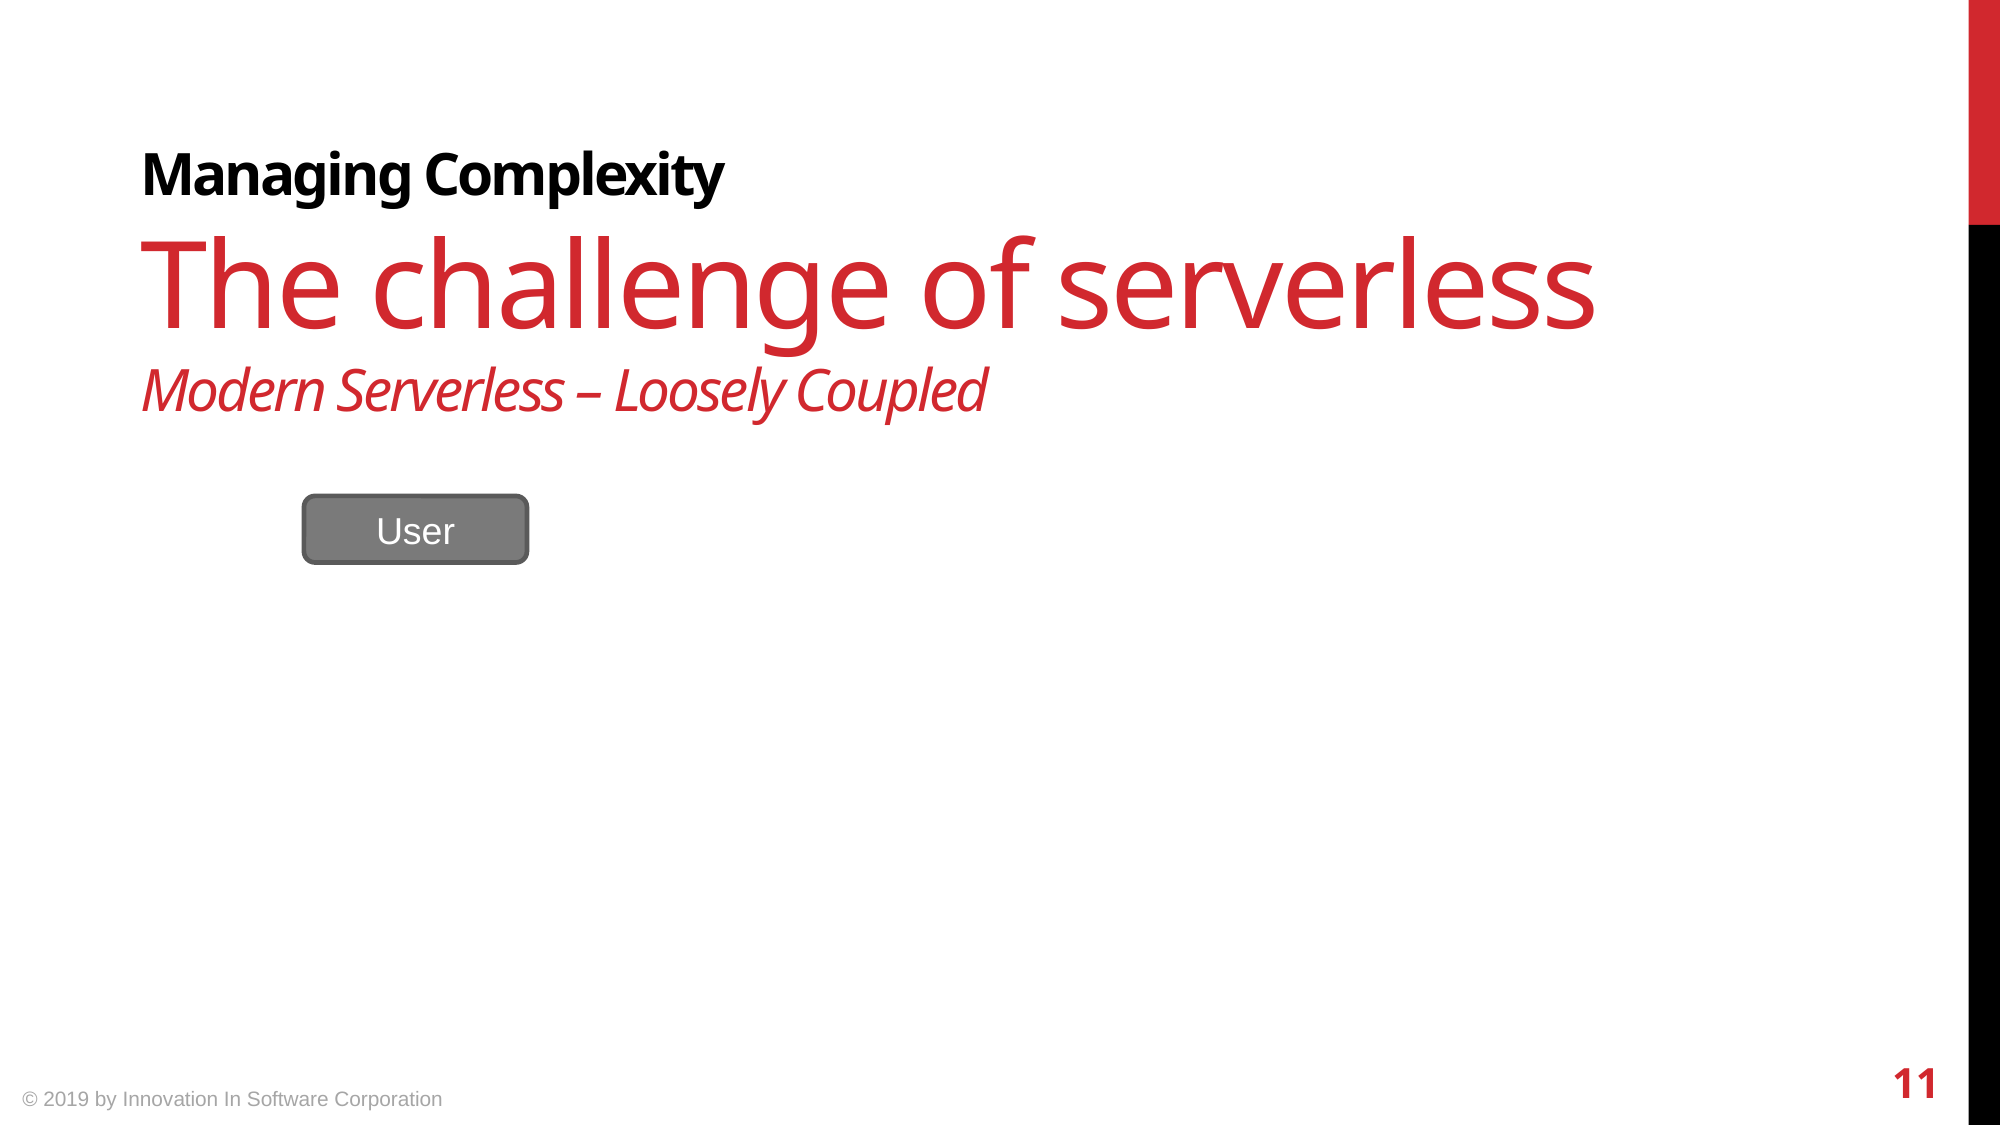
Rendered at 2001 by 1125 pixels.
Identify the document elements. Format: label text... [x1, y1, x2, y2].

footer © 2019 by Innovation In Software Corporation [7, 1078, 758, 1125]
text_box Managing Complexity The challenge of serverless Modern Serverless – Loosely Coupled [125, 125, 1616, 431]
slide_number 11 [1739, 1045, 1956, 1125]
text_box User [301, 493, 530, 565]
